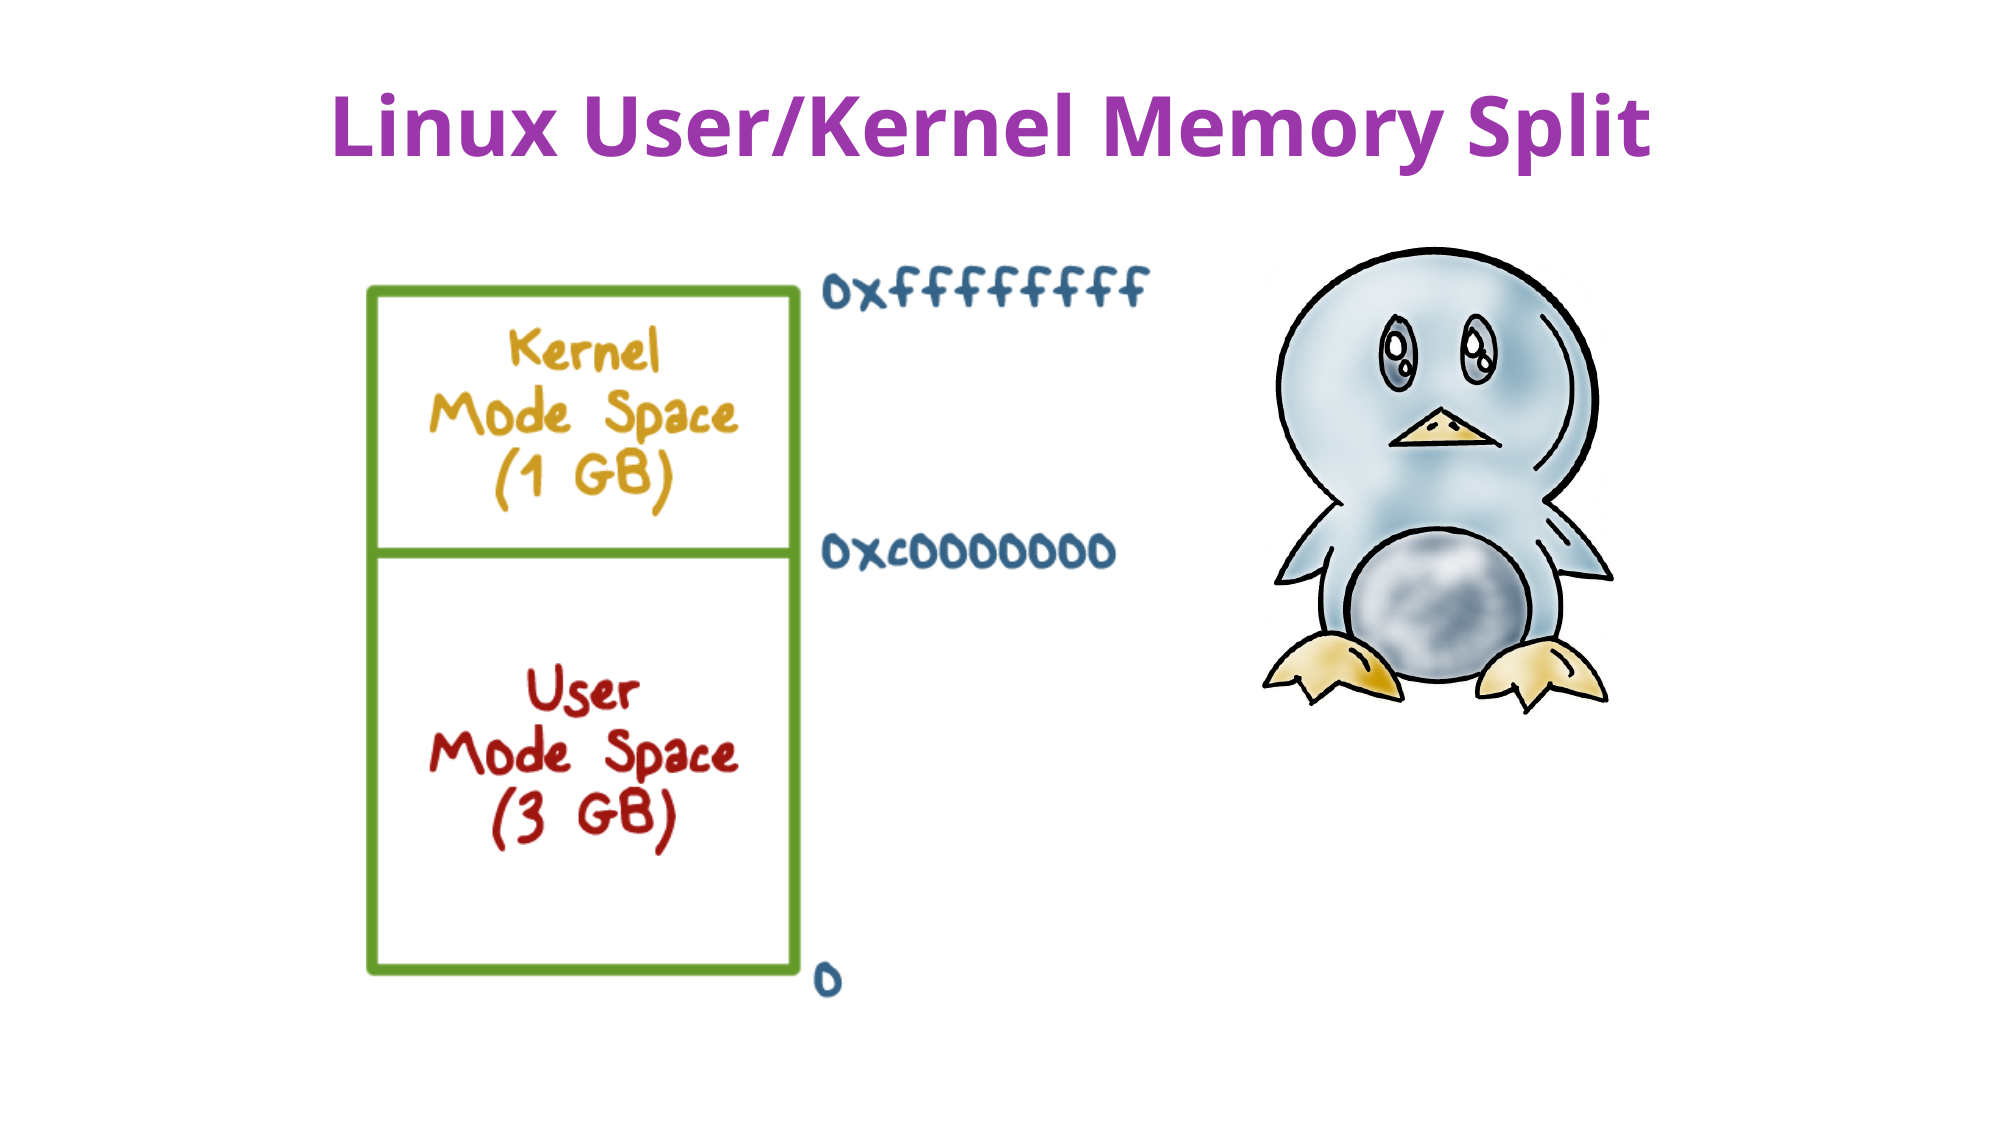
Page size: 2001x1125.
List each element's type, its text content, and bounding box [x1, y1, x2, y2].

picture [366, 246, 1202, 1028]
picture [1261, 246, 1615, 715]
title Linux User/Kernel Memory Split [75, 0, 1906, 247]
